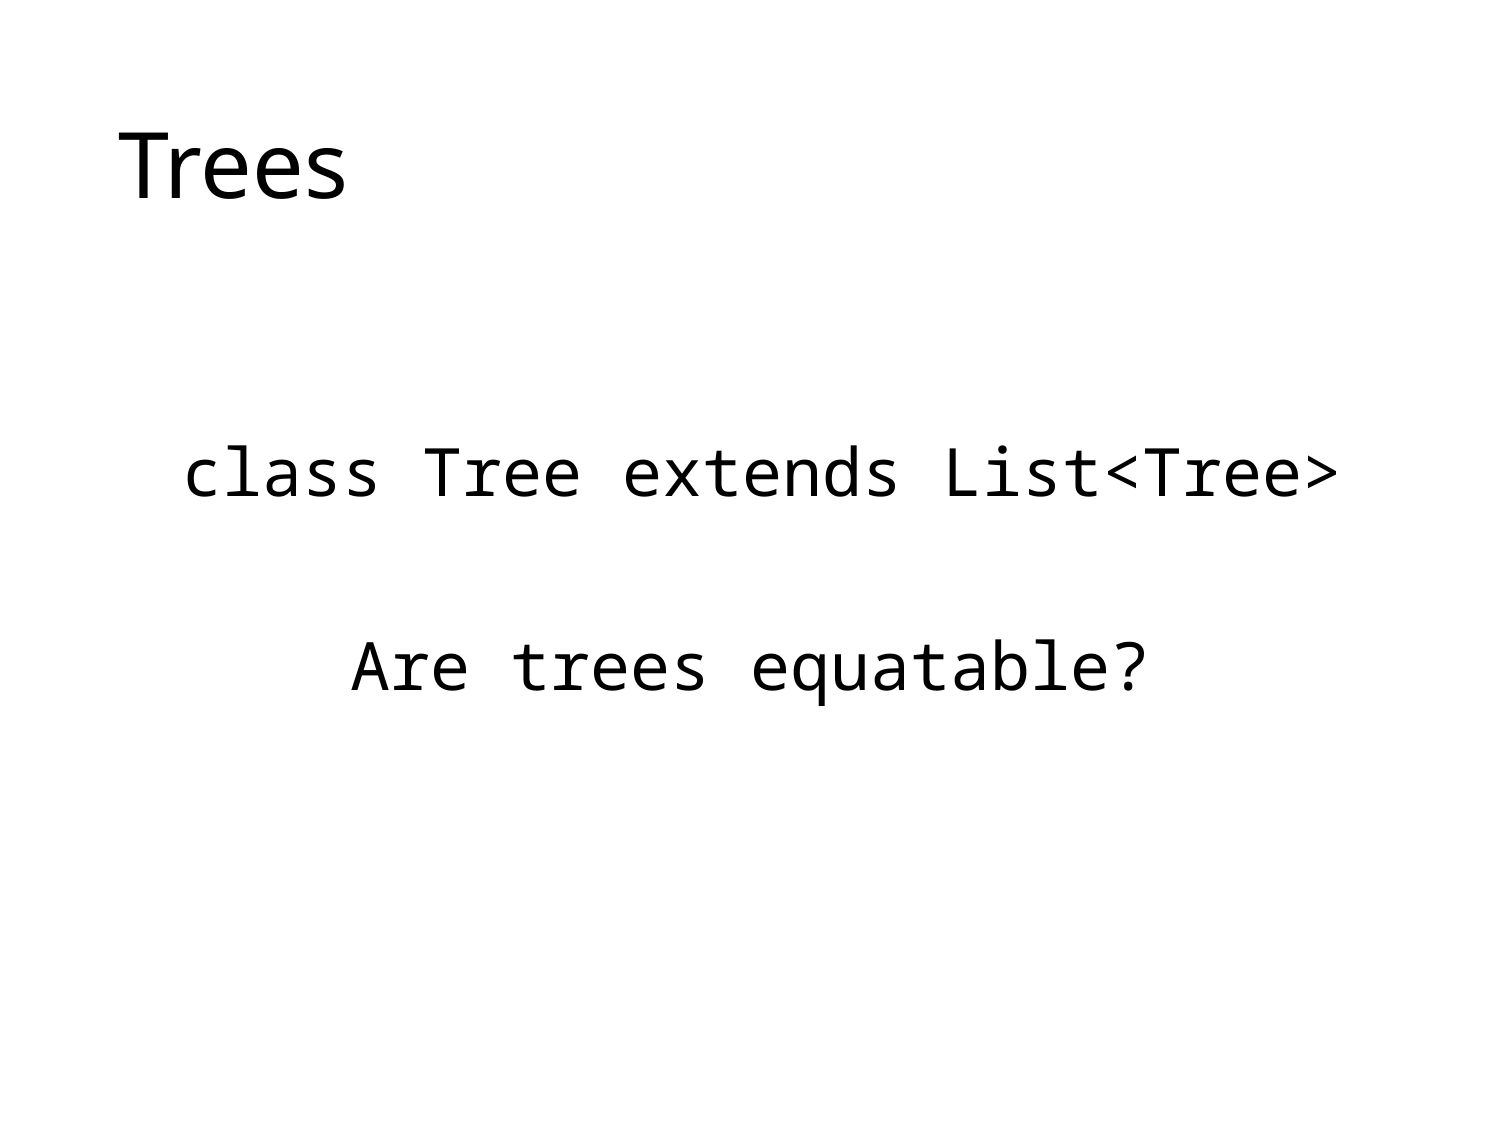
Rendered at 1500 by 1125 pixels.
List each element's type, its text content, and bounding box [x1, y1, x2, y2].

text_box Are trees equatable? [335, 616, 1165, 712]
title Trees [103, 59, 1397, 278]
text_box class Tree extends List<Tree> [167, 422, 1358, 518]
